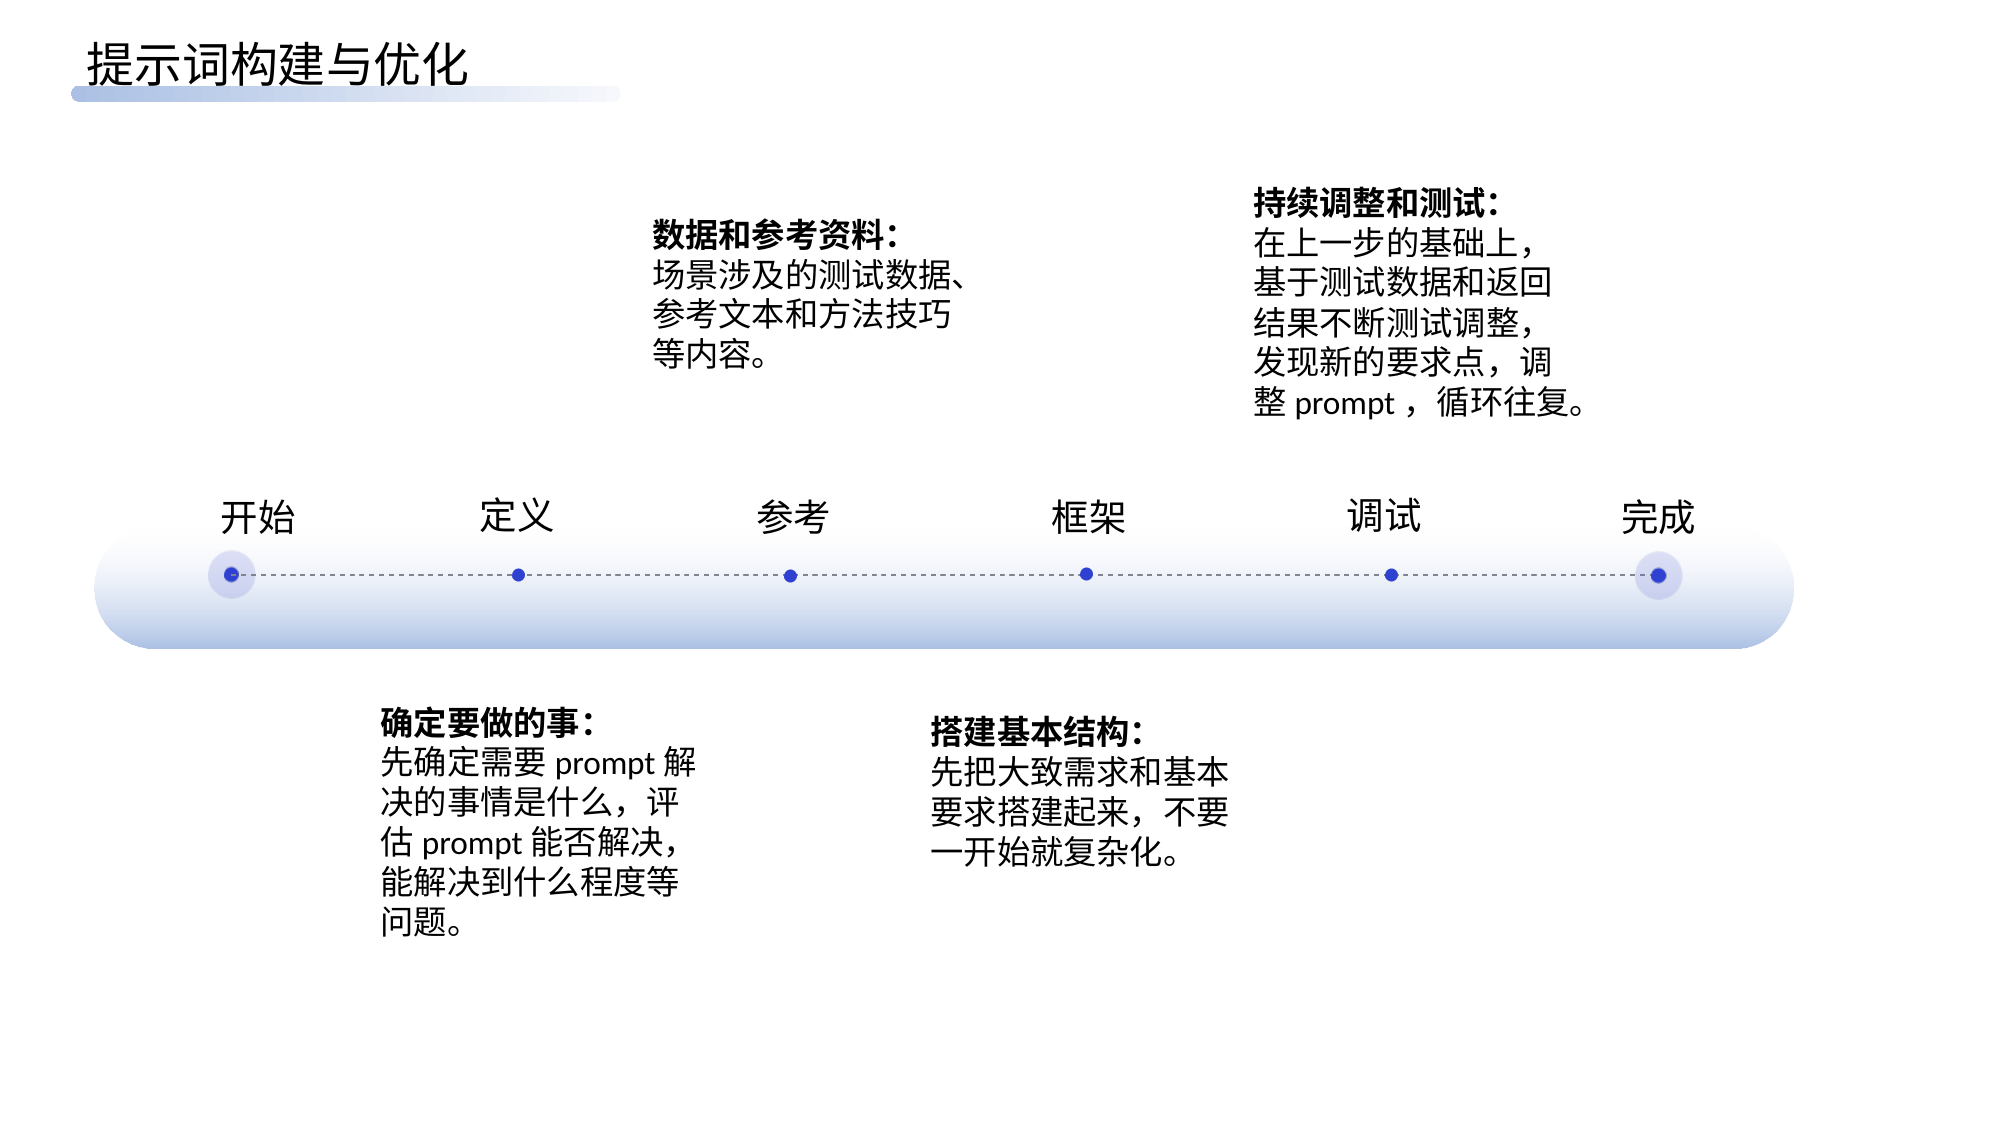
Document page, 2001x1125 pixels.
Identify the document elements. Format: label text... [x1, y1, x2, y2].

text_box 数据和参考资料： 场景涉及的测试数据、参考文本和方法技巧等内容。 [637, 206, 986, 381]
text_box [77, 84, 623, 103]
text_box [207, 539, 256, 608]
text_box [741, 486, 848, 604]
text_box 确定要做的事： 先确定需要prompt解决的事情是什么，评估prompt能否解决，能解决到什么程度等问题。 [365, 694, 714, 949]
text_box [1036, 486, 1144, 602]
text_box 提示词构建与优化 [71, 15, 522, 102]
text_box 持续调整和测试： 在上一步的基础上，基于测试数据和返回结果不断测试调整，发现新的要求点，调整prompt，循环往复。 [1238, 174, 1587, 429]
picture [231, 574, 1669, 628]
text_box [1332, 484, 1442, 603]
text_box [1635, 540, 1684, 609]
text_box 完成 [1606, 486, 1716, 546]
text_box 开始 [206, 486, 346, 547]
text_box [93, 525, 1795, 650]
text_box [464, 484, 605, 603]
text_box 搭建基本结构： 先把大致需求和基本要求搭建起来，不要一开始就复杂化。 [915, 703, 1264, 879]
